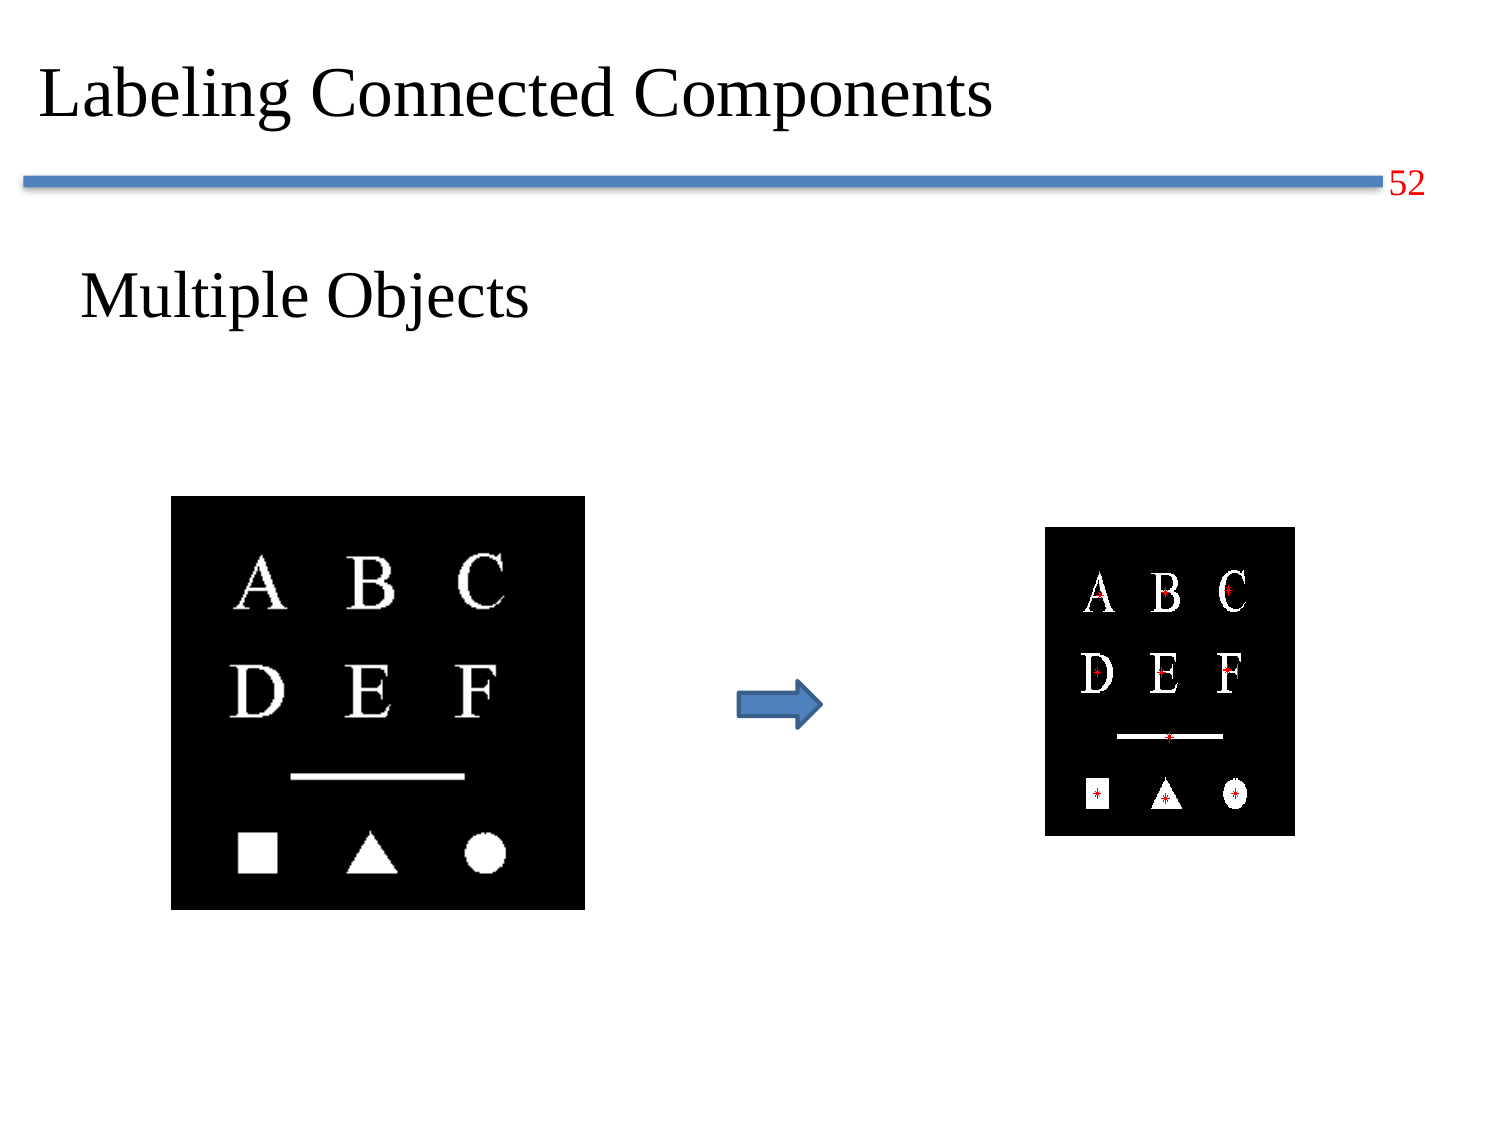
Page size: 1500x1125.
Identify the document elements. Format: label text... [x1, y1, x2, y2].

title Labeling Connected Components [23, 11, 1254, 164]
picture [962, 491, 1377, 906]
picture [170, 496, 585, 910]
text_box Multiple Objects [65, 243, 547, 339]
text_box [736, 679, 823, 730]
